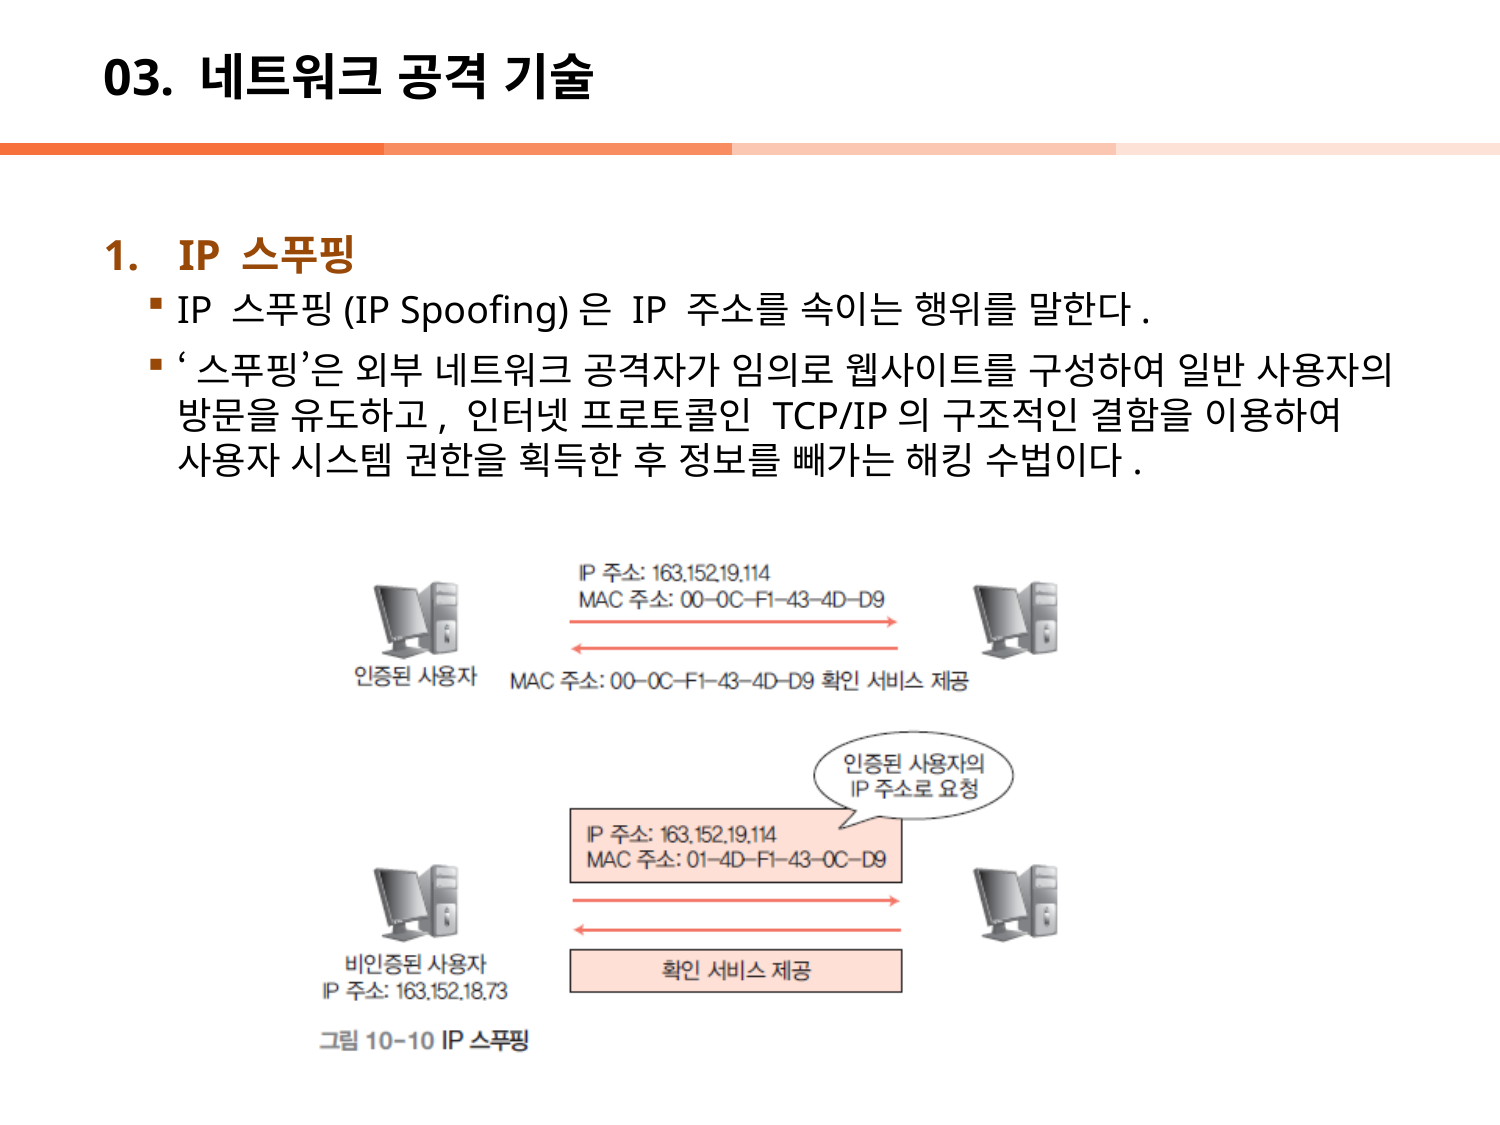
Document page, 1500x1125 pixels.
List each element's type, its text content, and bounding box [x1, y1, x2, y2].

title 03. 네트워크 공격 기술 [88, 30, 1330, 121]
picture [300, 550, 1092, 1062]
list IP 스푸핑 IP 스푸핑(IP Spoofing)은 IP 주소를 속이는 행위를 말한다. ‘스푸핑’은 외부 네트워크 공격자가 임의로 웹사이트를 구성하여 일반 사용자의 방문을 유도하고, 인터넷 프로토콜인 TCP/IP의 구조적인 결함을 이용하여 사용자 시스템 권한을 획득한 후 정보를 빼가는 해킹 수법이다. [88, 196, 1436, 1083]
